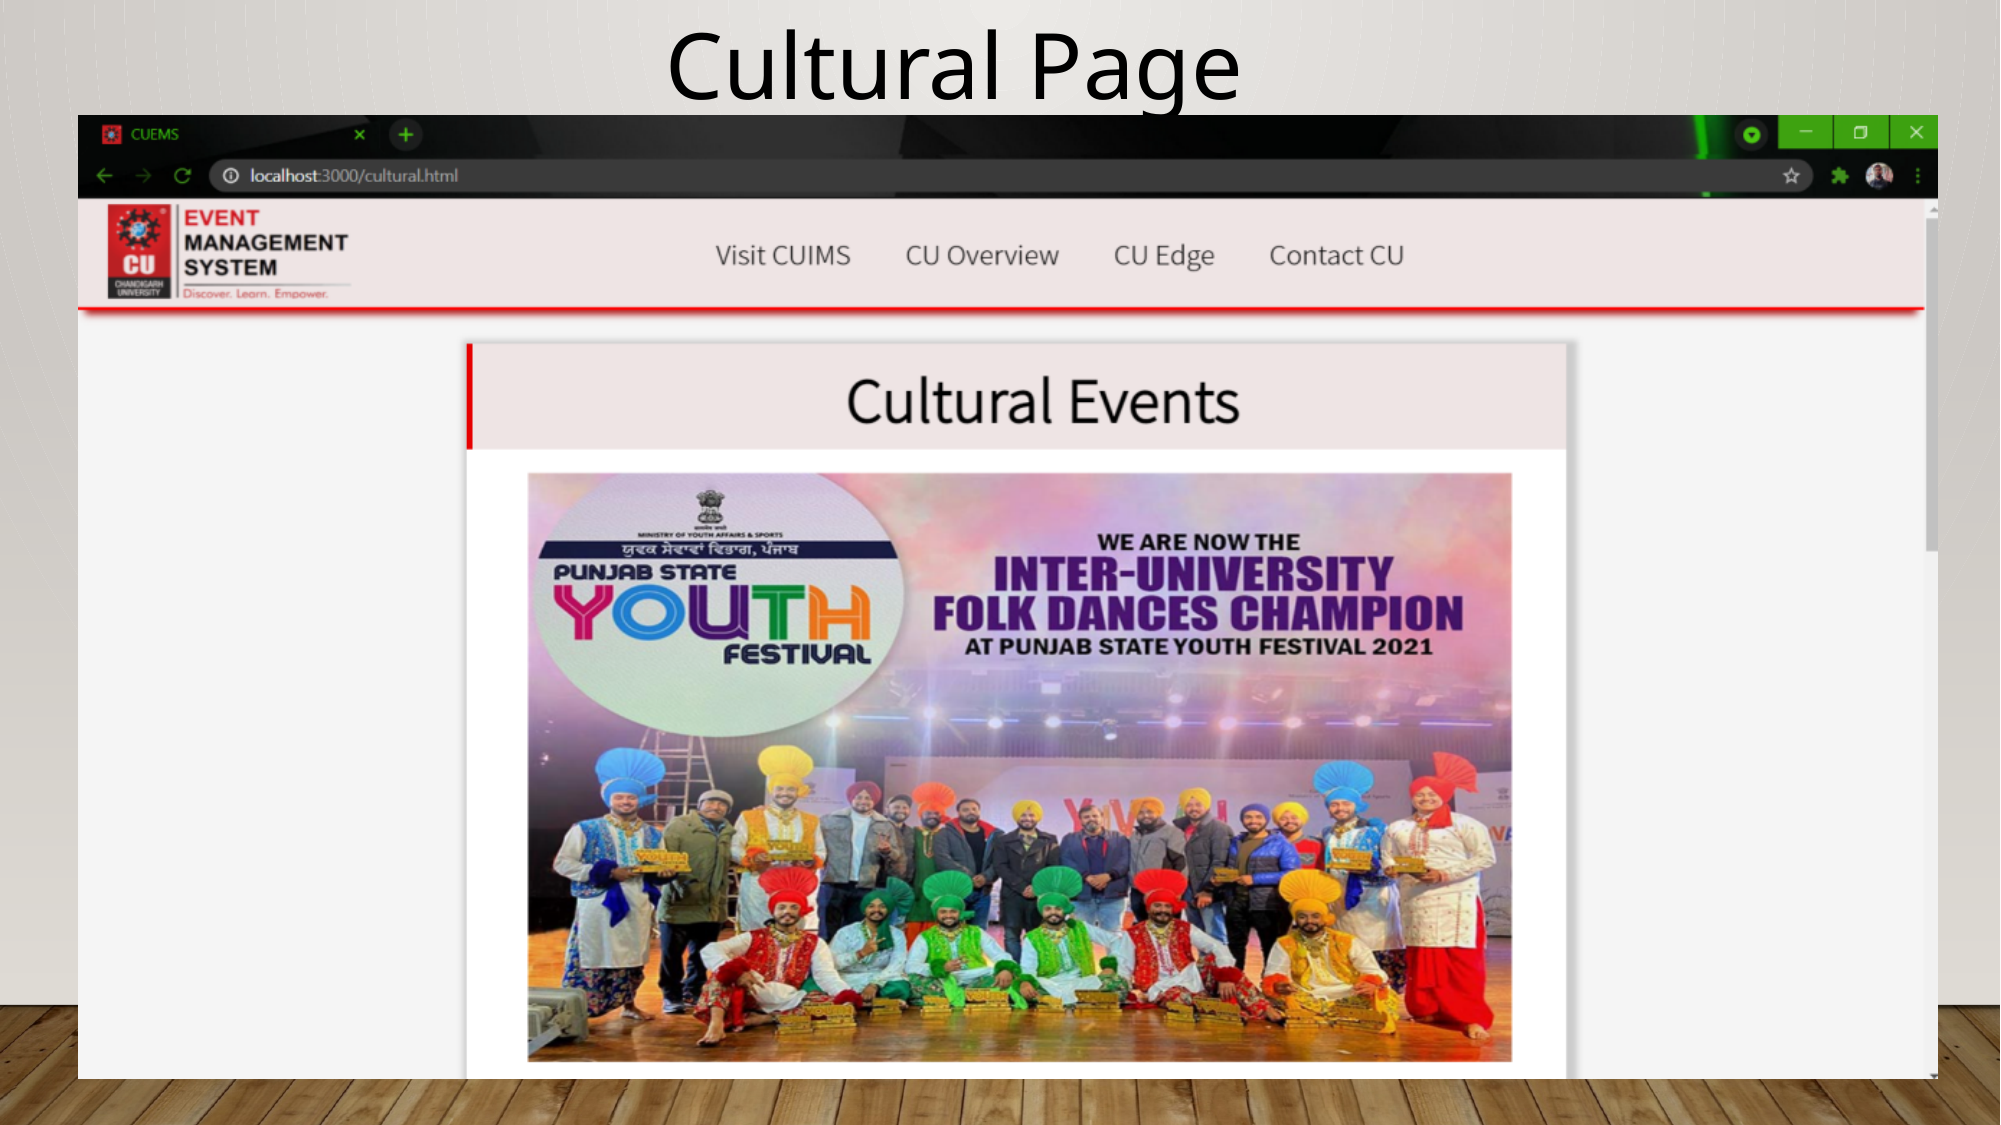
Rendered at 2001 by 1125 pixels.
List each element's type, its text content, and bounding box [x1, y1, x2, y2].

text_box Cultural Page [650, 0, 1259, 115]
picture [0, 115, 2000, 1125]
